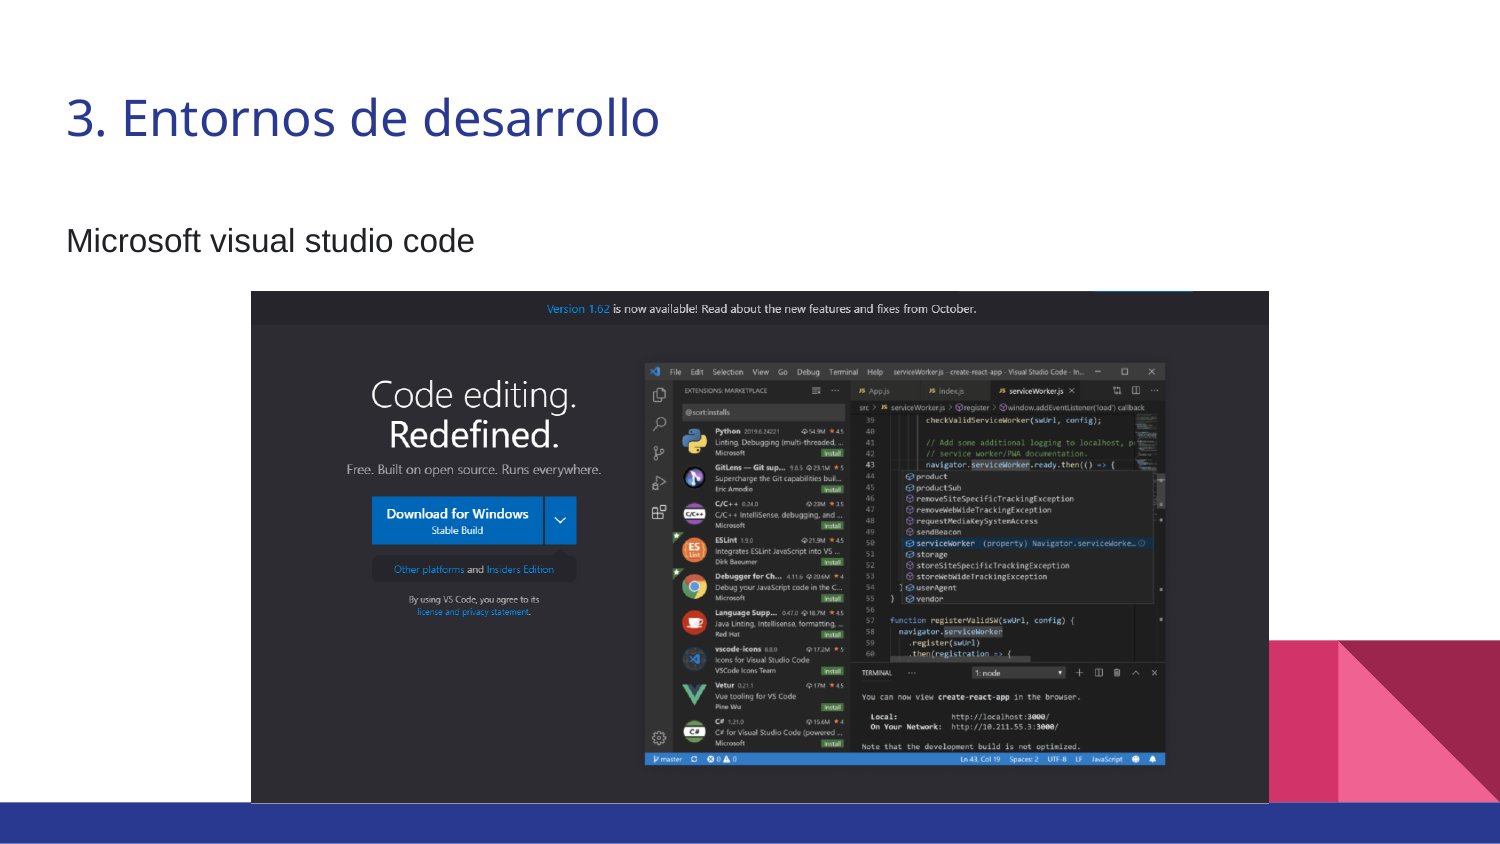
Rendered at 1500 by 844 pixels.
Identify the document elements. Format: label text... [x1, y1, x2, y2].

picture [251, 290, 1269, 804]
title 3. Entornos de desarrollo [51, 67, 1449, 167]
list Microsoft visual studio code [51, 201, 1449, 292]
